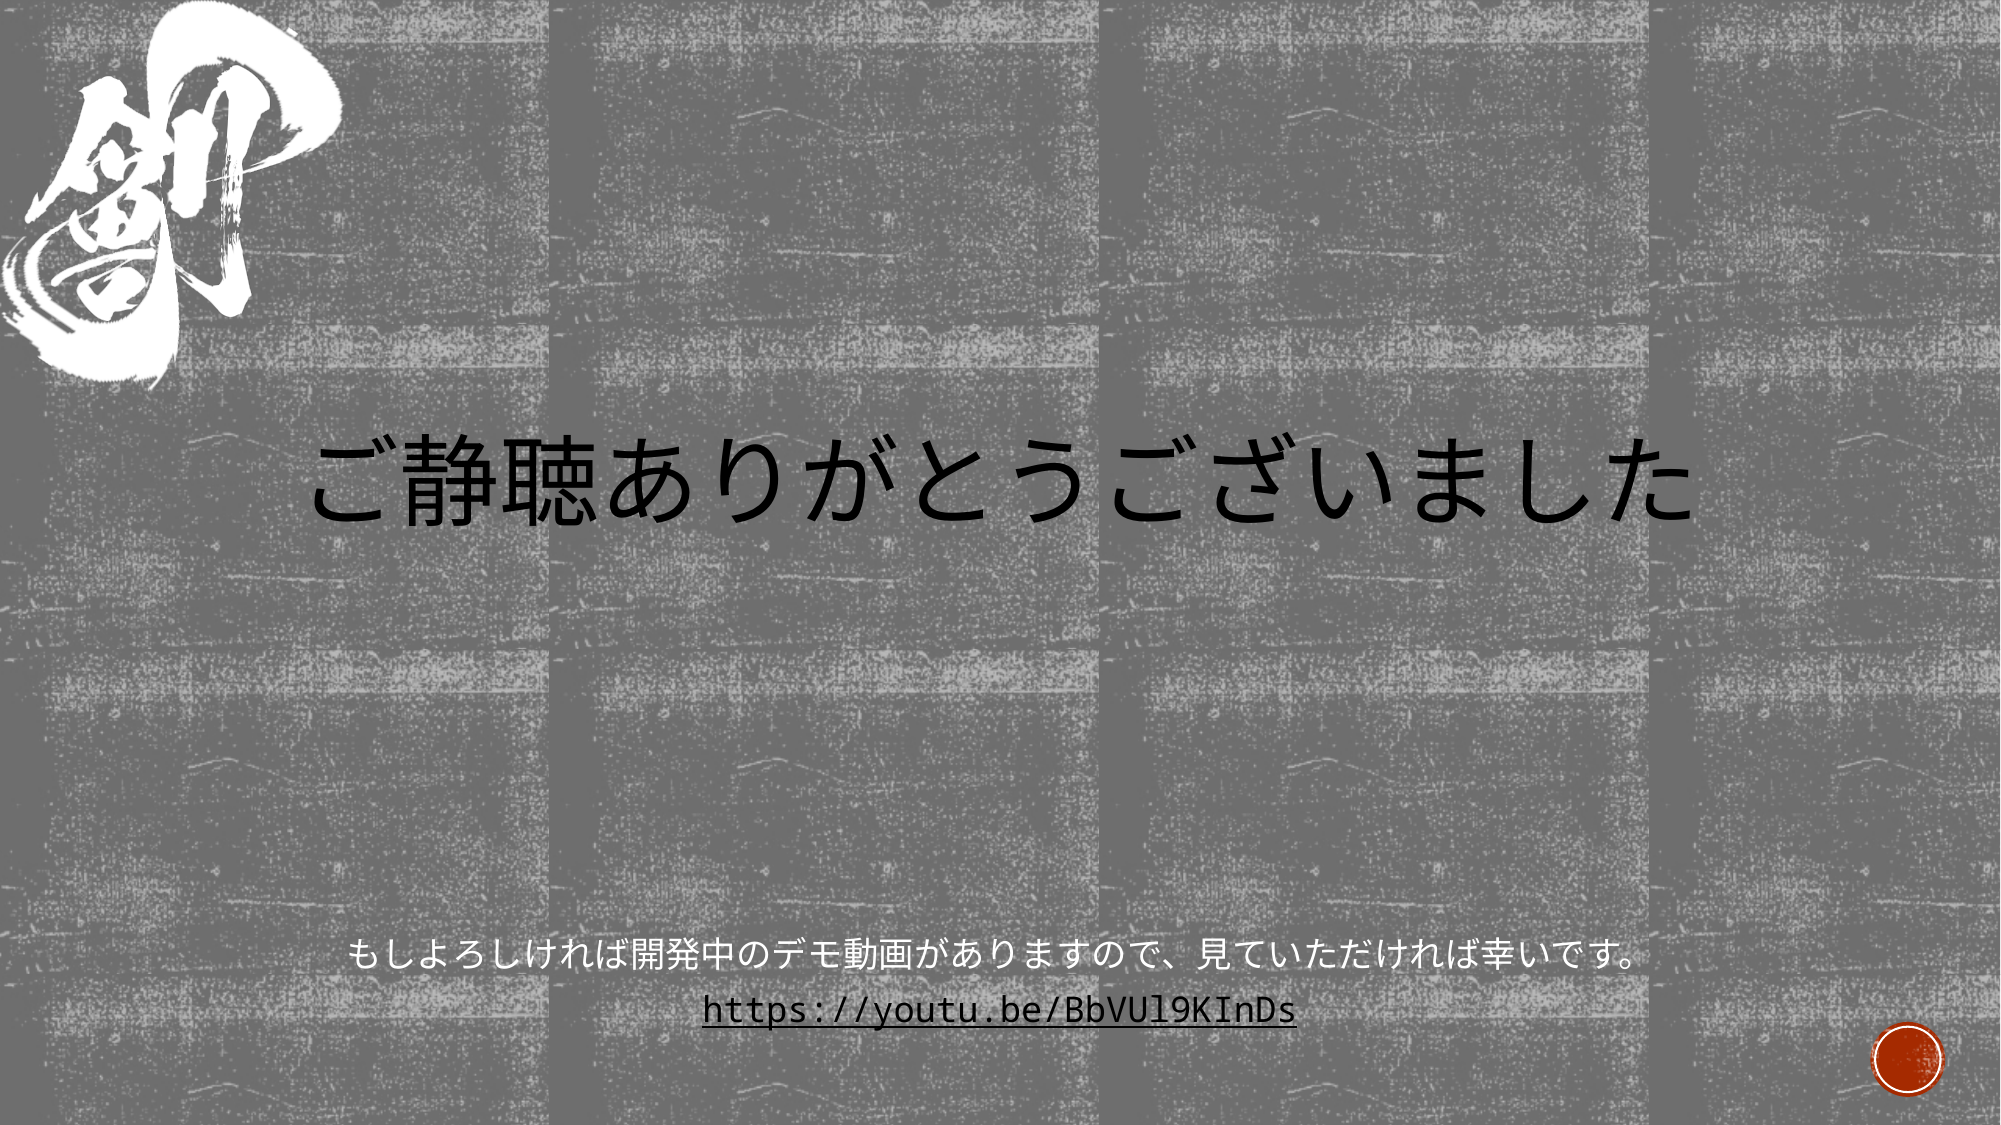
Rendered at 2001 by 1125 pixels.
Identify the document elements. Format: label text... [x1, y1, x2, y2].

picture [0, 0, 345, 392]
text_box ご静聴ありがとうございました [195, 425, 1804, 700]
text_box もしよろしければ開発中のデモ動画がありますので、見ていただければ幸いです。 https://youtu.be/BbVUl9KInDs [195, 929, 1804, 1046]
